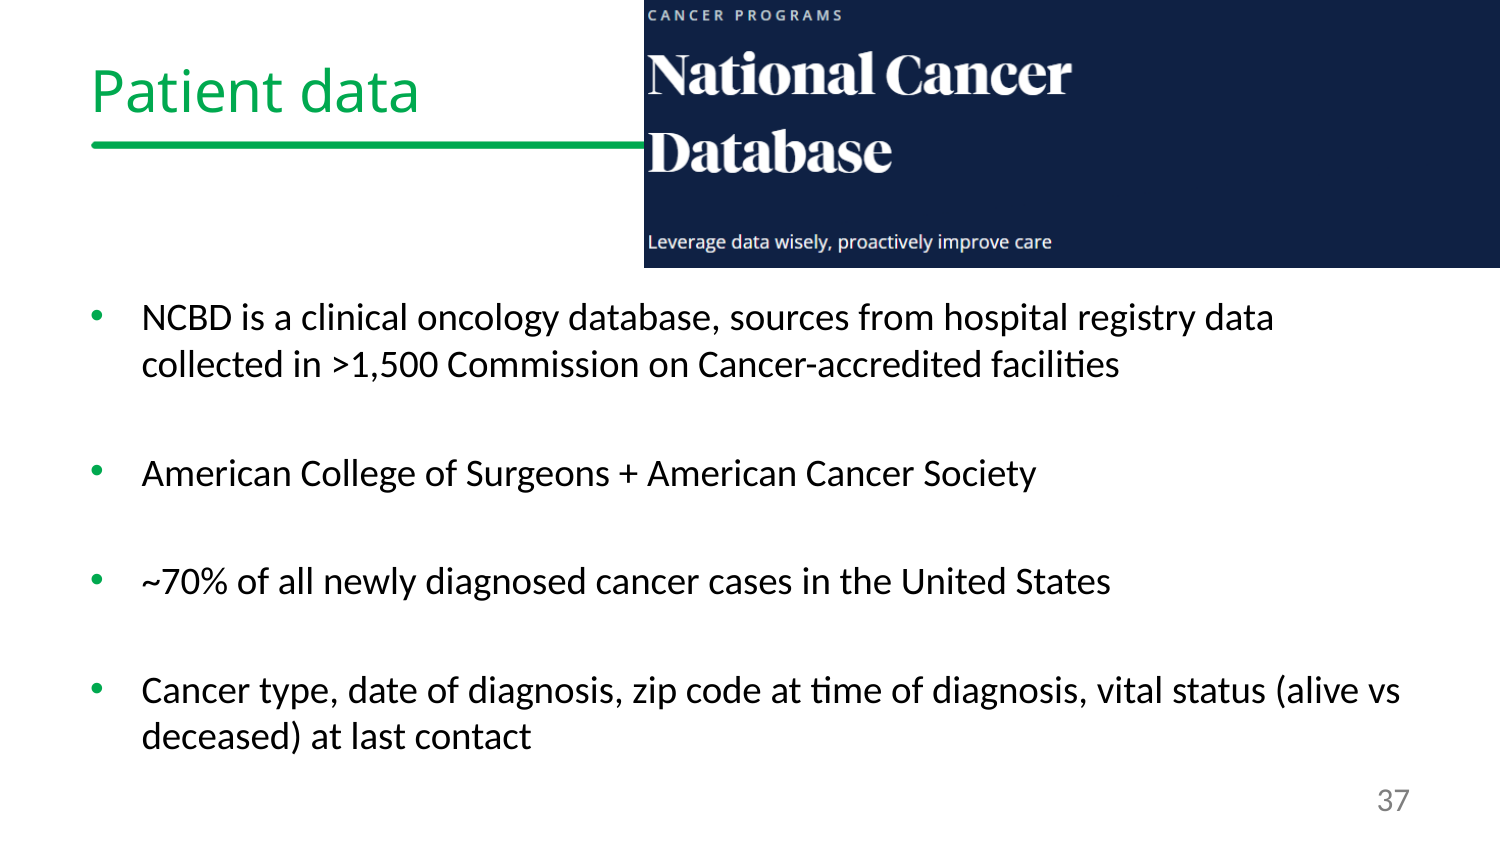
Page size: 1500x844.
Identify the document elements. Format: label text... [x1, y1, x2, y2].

picture [91, 0, 1500, 269]
title Patient data [75, 33, 639, 132]
list NCBD is a clinical oncology database, sources from hospital registry data collected in >1,500 Commission on Cancer-accredited facilities American College of Surgeons + American Cancer Society ~70% of all newly diagnosed cancer cases in the United States Cancer type, date of diagnosis, zip code at time of diagnosis, vital status (alive vs deceased) at last contact [75, 284, 1425, 769]
